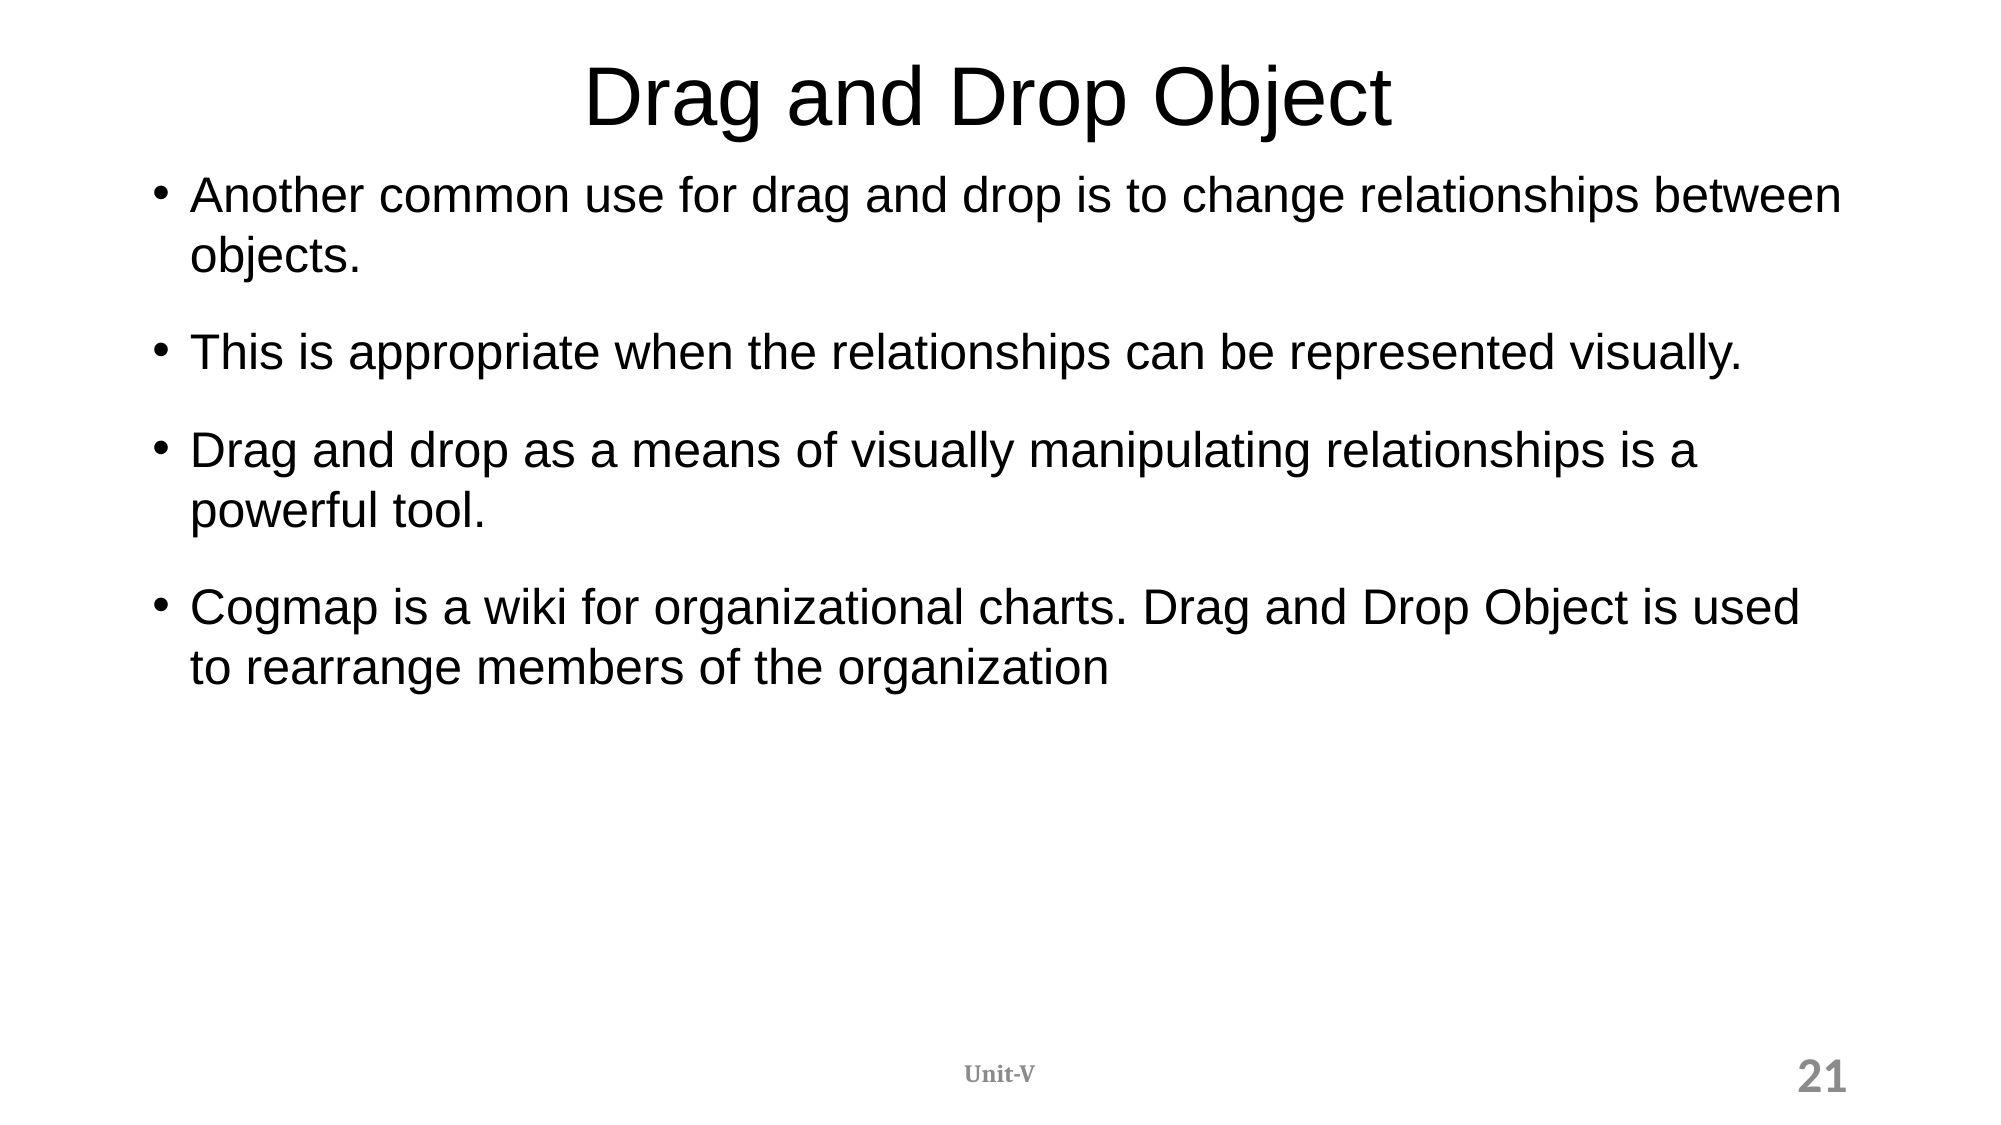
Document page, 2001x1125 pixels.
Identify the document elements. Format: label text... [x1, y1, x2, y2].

title Drag and Drop Object [137, 31, 1863, 154]
list Another common use for drag and drop is to change relationships between objects. This is appropriate when the relationships can be represented visually. Drag and drop as a means of visually manipulating relationships is a powerful tool. Cogmap is a wiki for organizational charts. Drag and Drop Object is used to rearrange members of the organization [137, 154, 1863, 1014]
slide_number 21 [1412, 1042, 1863, 1103]
footer Unit-V [662, 1042, 1338, 1103]
